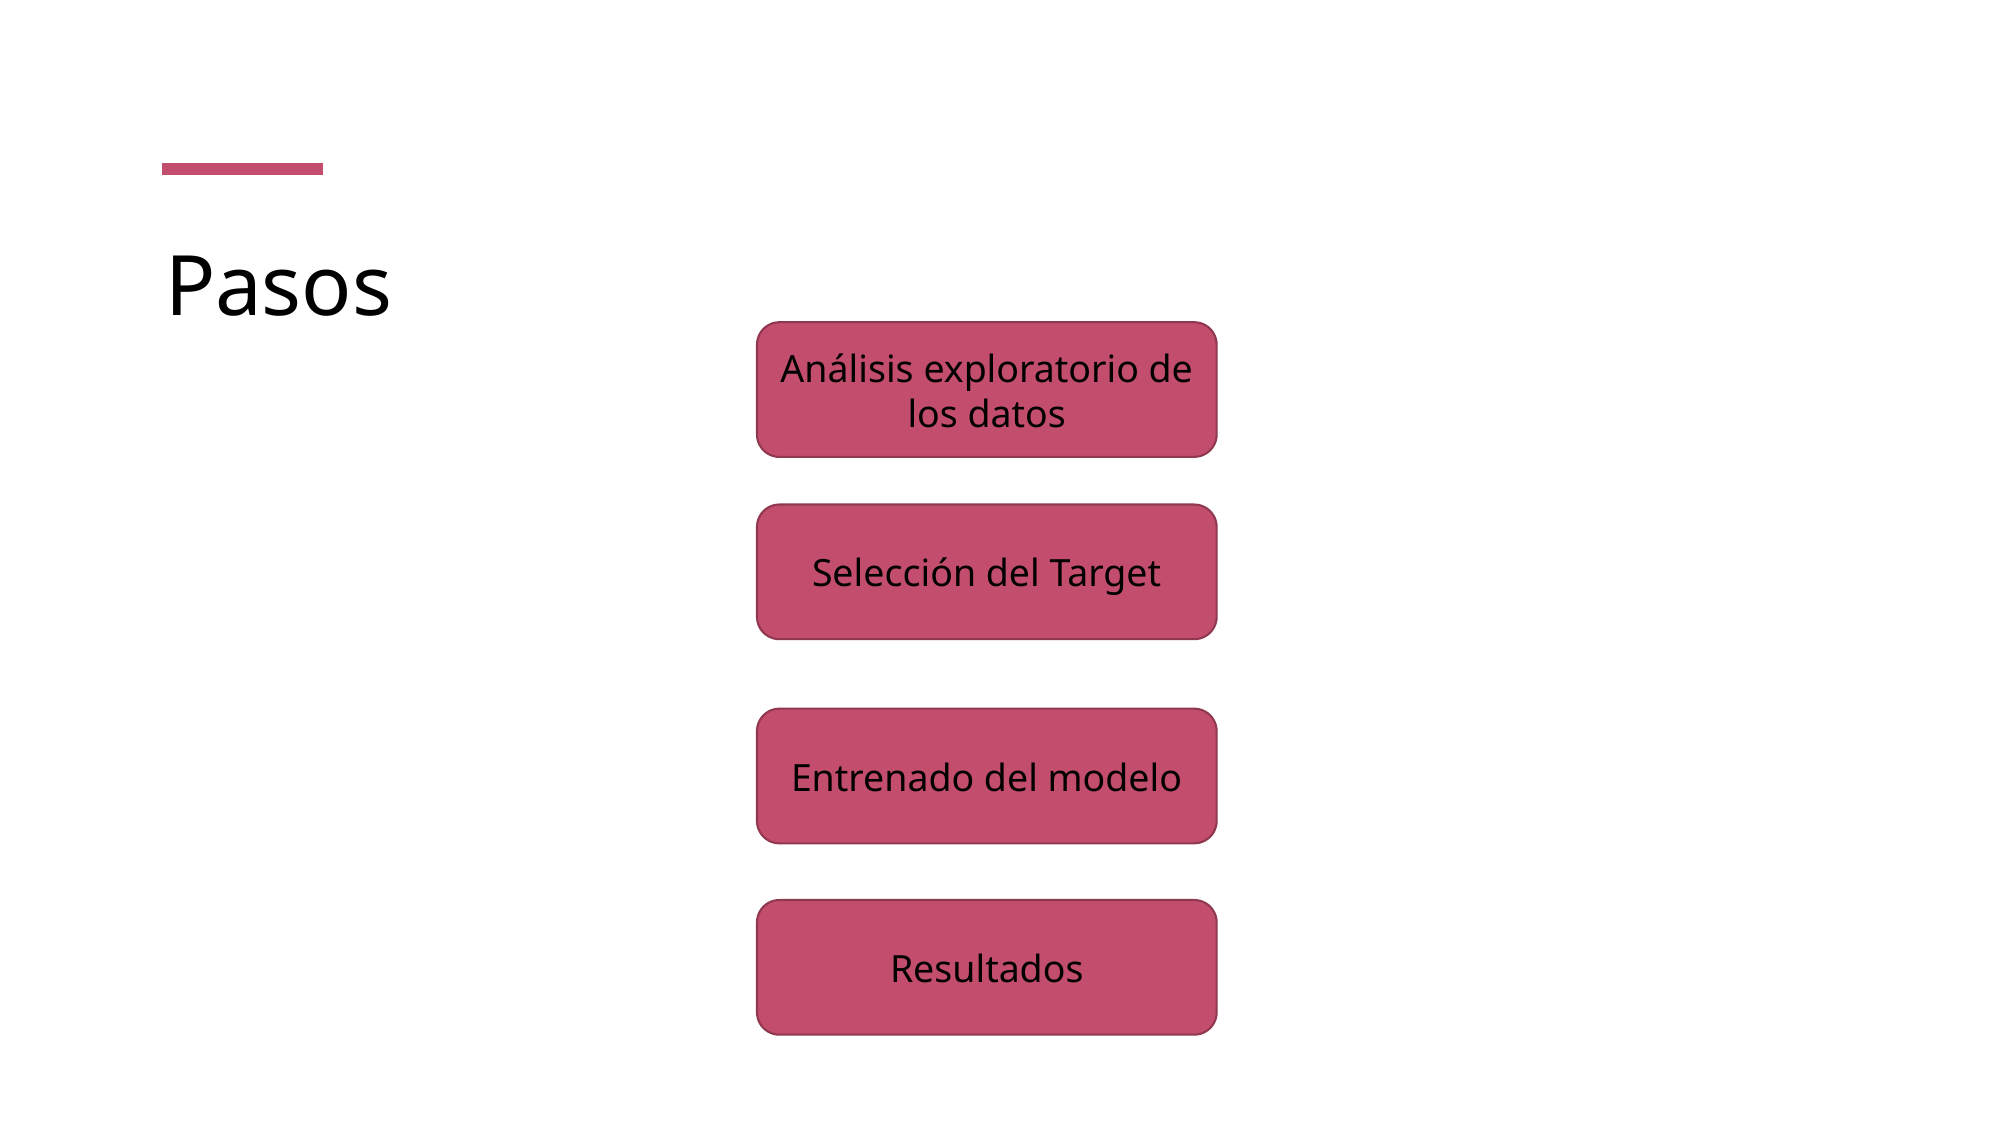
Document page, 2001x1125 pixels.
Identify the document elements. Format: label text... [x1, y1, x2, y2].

text_box Selección del Target [755, 503, 1218, 641]
text_box Resultados [755, 898, 1218, 1036]
text_box Análisis exploratorio de los datos [755, 321, 1218, 458]
title Pasos [150, 224, 1850, 441]
text_box Entrenado del modelo [755, 707, 1218, 845]
